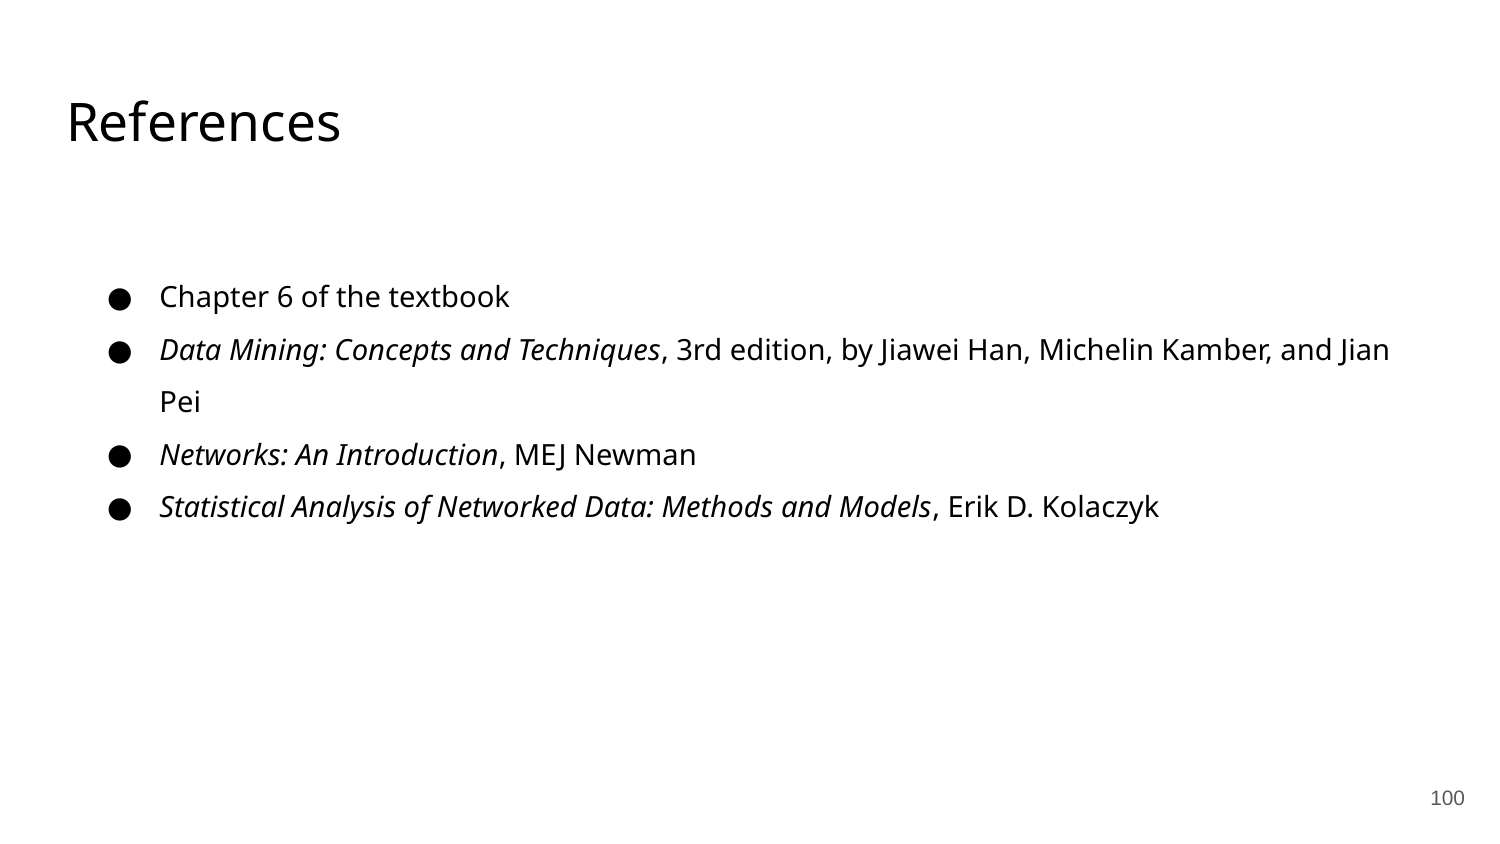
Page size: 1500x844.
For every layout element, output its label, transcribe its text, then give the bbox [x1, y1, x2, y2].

text_box Chapter 6 of the textbook Data Mining: Concepts and Techniques, 3rd edition, by Jiawei Han, Michelin Kamber, and Jian Pei Networks: An Introduction, MEJ Newman Statistical Analysis of Networked Data: Methods and Models, Erik D. Kolaczyk [69, 246, 1439, 724]
text_box References [51, 72, 1449, 167]
slide_number 100 [1389, 764, 1480, 830]
